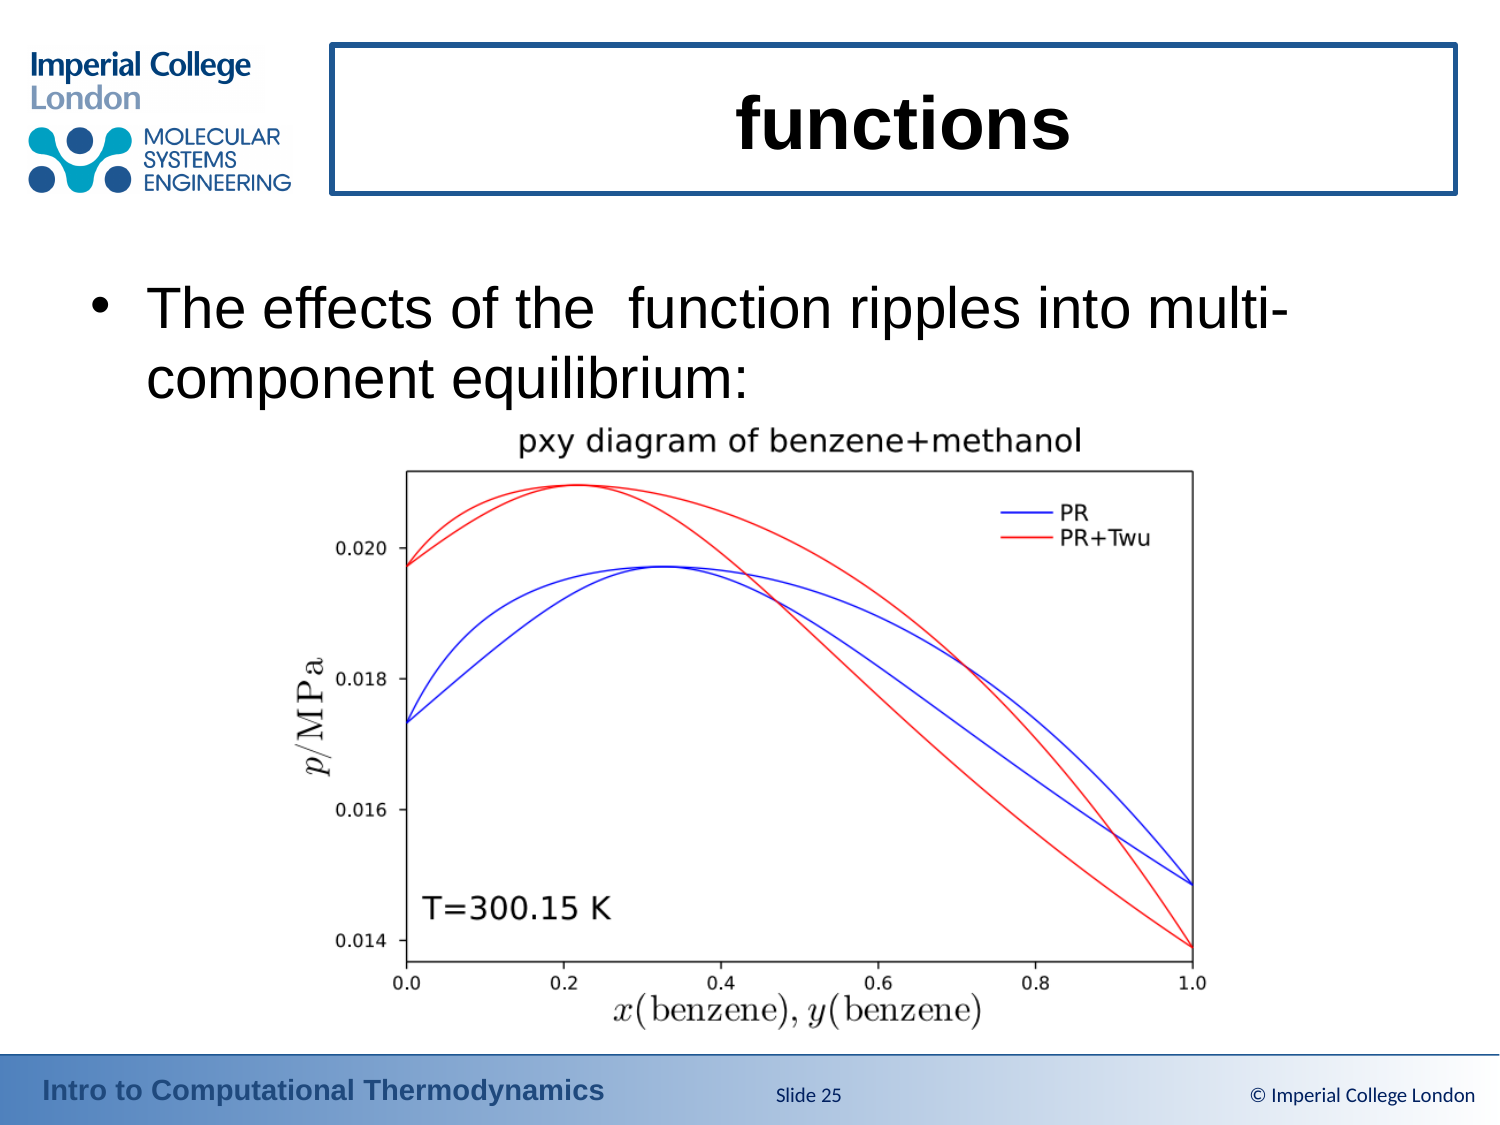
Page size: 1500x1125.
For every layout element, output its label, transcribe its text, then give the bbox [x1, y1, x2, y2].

picture [291, 424, 1209, 1036]
picture [27, 125, 293, 194]
slide_number Slide 25 [667, 1073, 952, 1115]
footer © Imperial College London [1234, 1073, 1495, 1115]
picture [27, 45, 265, 113]
